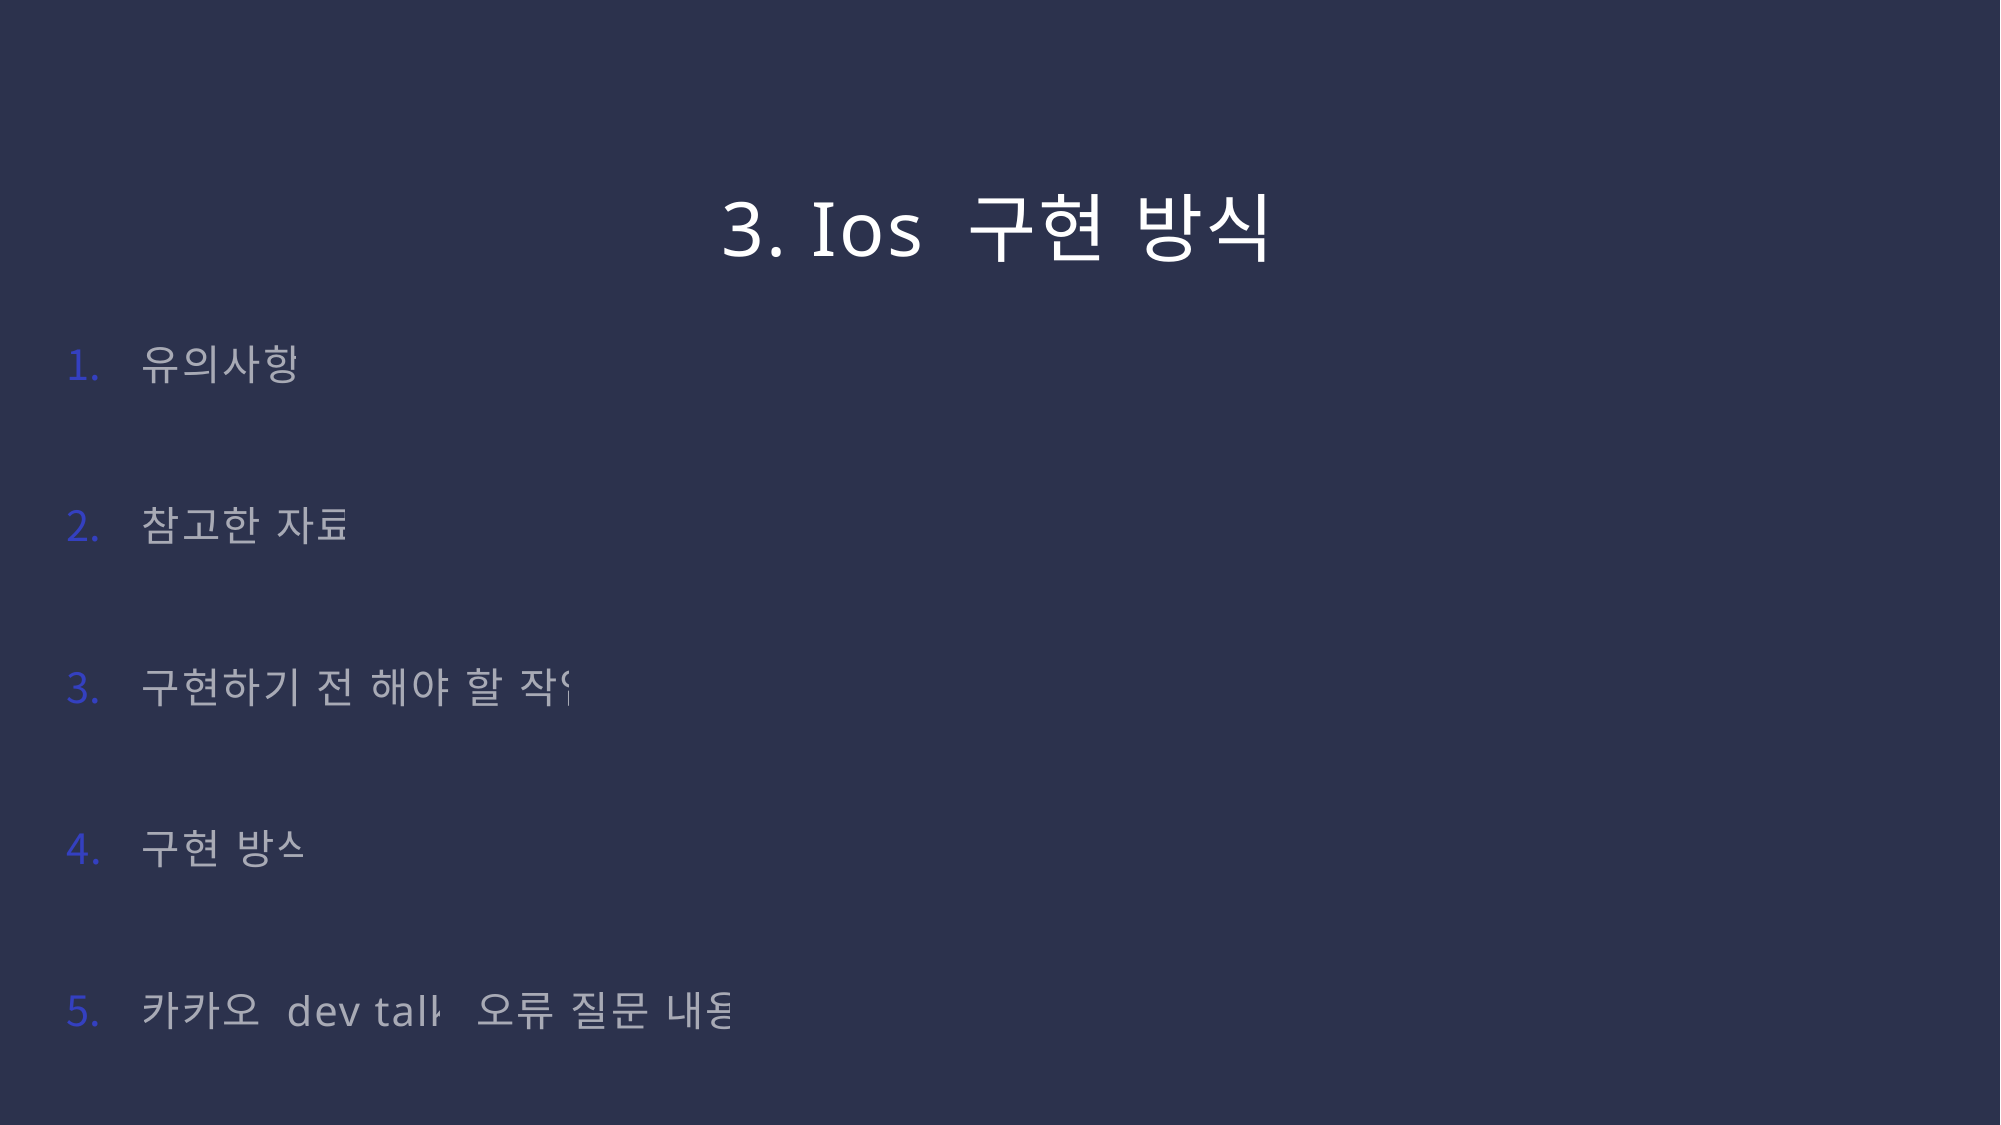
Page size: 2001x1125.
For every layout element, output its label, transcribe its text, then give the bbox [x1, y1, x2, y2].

list 유의사항 참고한 자료 구현하기 전 해야 할 작업 구현 방식 카카오 dev talk 오류 질문 내용 [48, 332, 1950, 1109]
title 3. Ios 구현 방식 [118, 101, 1878, 332]
